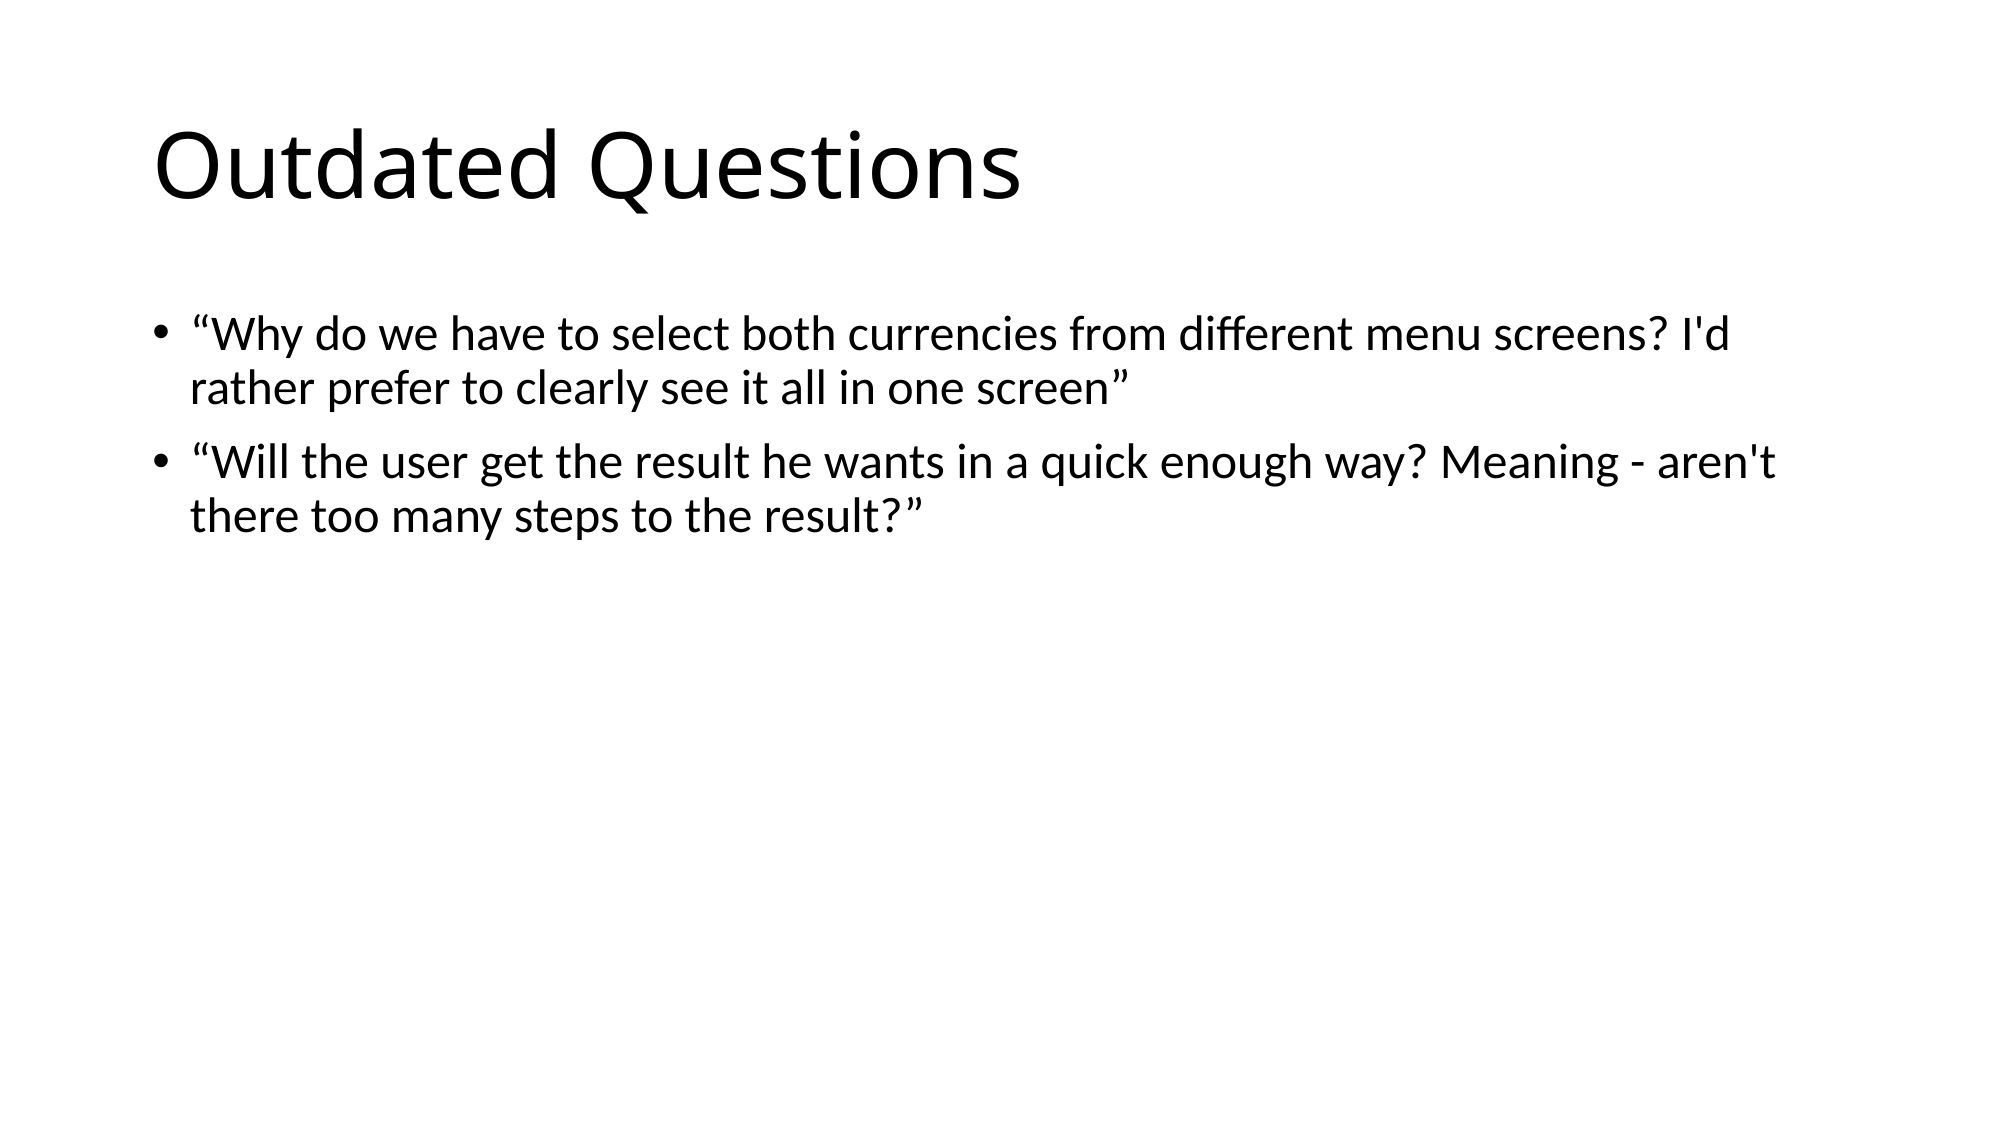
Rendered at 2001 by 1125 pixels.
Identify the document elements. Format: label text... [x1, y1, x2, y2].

title Outdated Questions [137, 59, 1863, 278]
list “Why do we have to select both currencies from different menu screens? I'd rather prefer to clearly see it all in one screen” “Will the user get the result he wants in a quick enough way? Meaning - aren't there too many steps to the result?” [137, 299, 1863, 1014]
